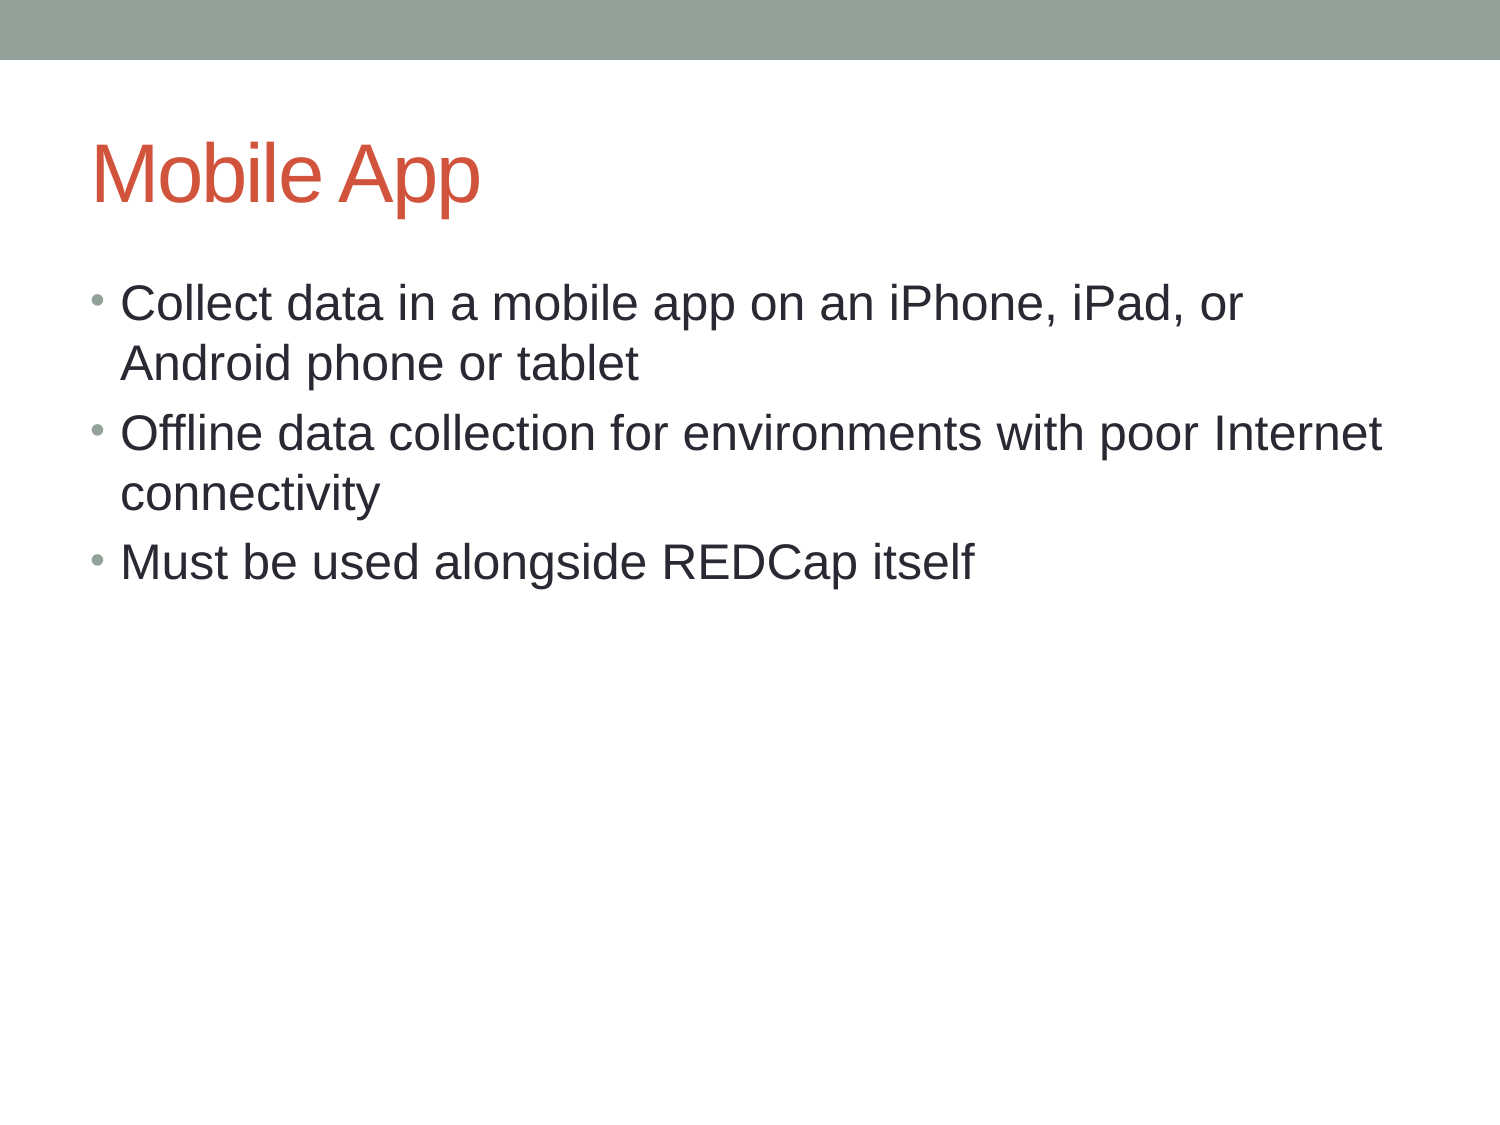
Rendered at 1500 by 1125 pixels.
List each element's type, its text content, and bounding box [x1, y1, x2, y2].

list Collect data in a mobile app on an iPhone, iPad, or Android phone or tablet Offline data collection for environments with poor Internet connectivity Must be used alongside REDCap itself [75, 262, 1425, 1063]
title Mobile App [75, 87, 1425, 250]
